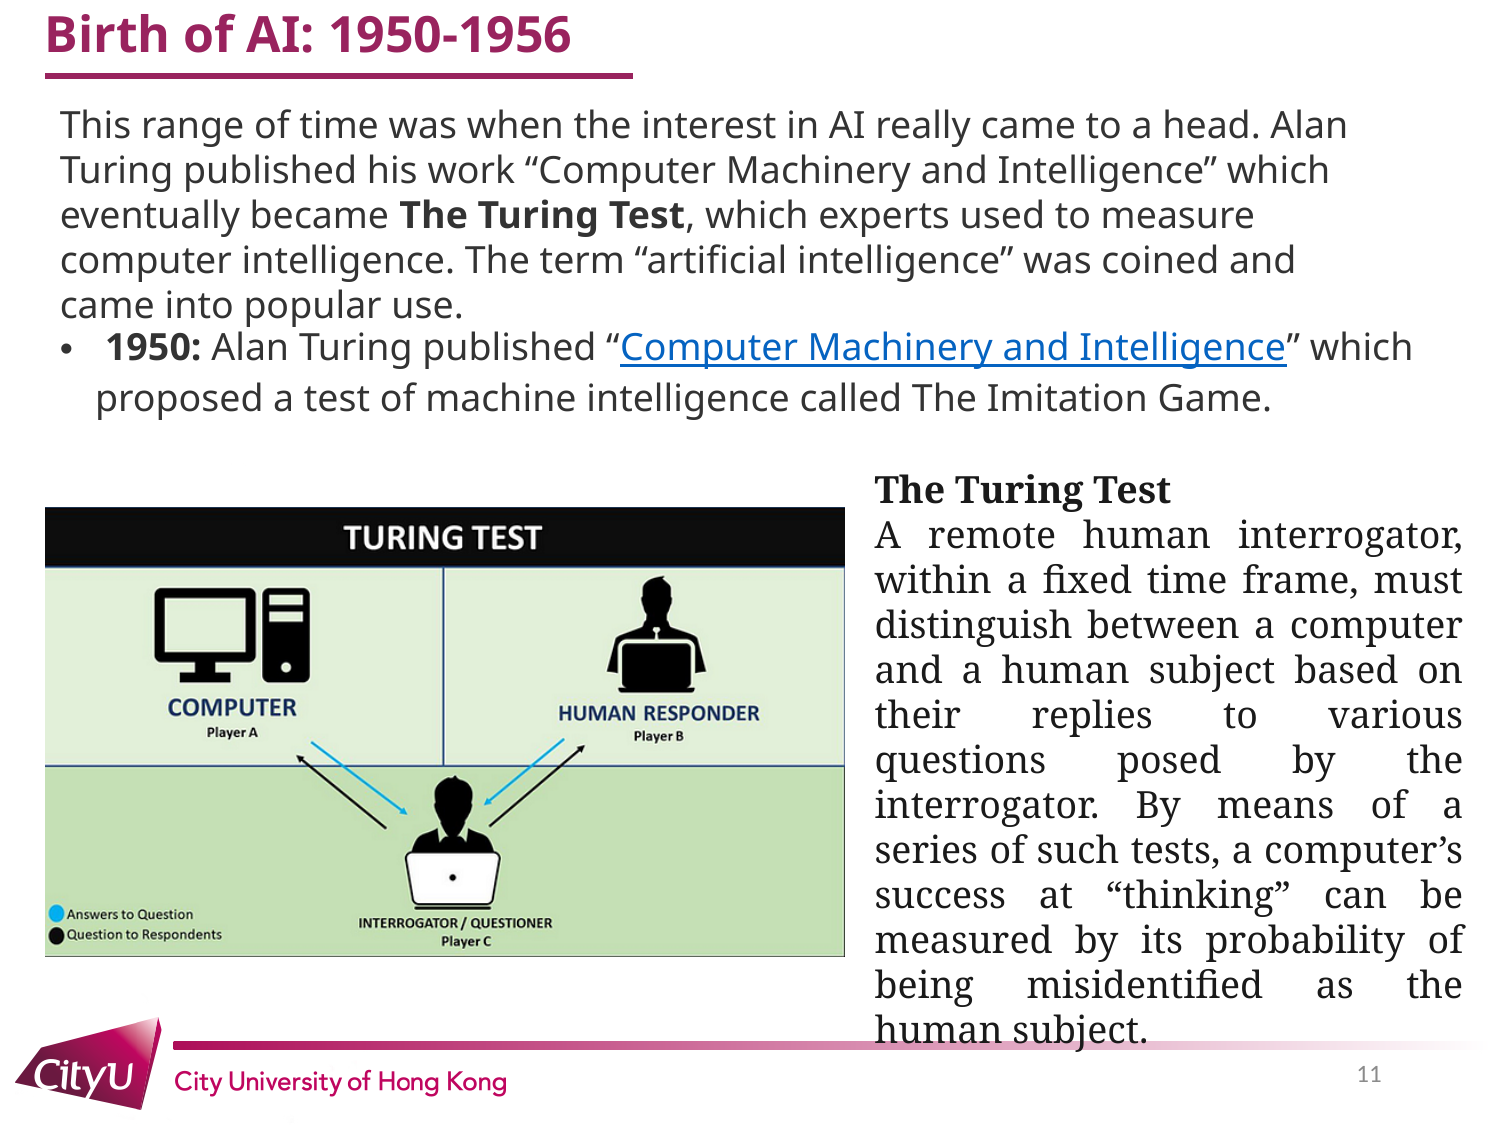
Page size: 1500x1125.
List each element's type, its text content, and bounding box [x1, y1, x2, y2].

text_box The Turing Test A remote human interrogator, within a fixed time frame, must distinguish between a computer and a human subject based on their replies to various questions posed by the interrogator. By means of a series of such tests, a computer’s success at “thinking” can be measured by its probability of being misidentified as the human subject. [859, 458, 1479, 1059]
picture [0, 0, 1500, 1125]
text_box This range of time was when the interest in AI really came to a head. Alan Turing published his work “Computer Machinery and Intelligence” which eventually became The Turing Test, which experts used to measure computer intelligence. The term “artificial intelligence” was coined and came into popular use. [45, 93, 1397, 316]
slide_number 11 [1059, 1059, 1397, 1103]
title Birth of AI: 1950-1956 [0, 0, 1455, 77]
text_box 1950: Alan Turing published “Computer Machinery and Intelligence” which proposed a test of machine intelligence called The Imitation Game. [45, 316, 1455, 427]
